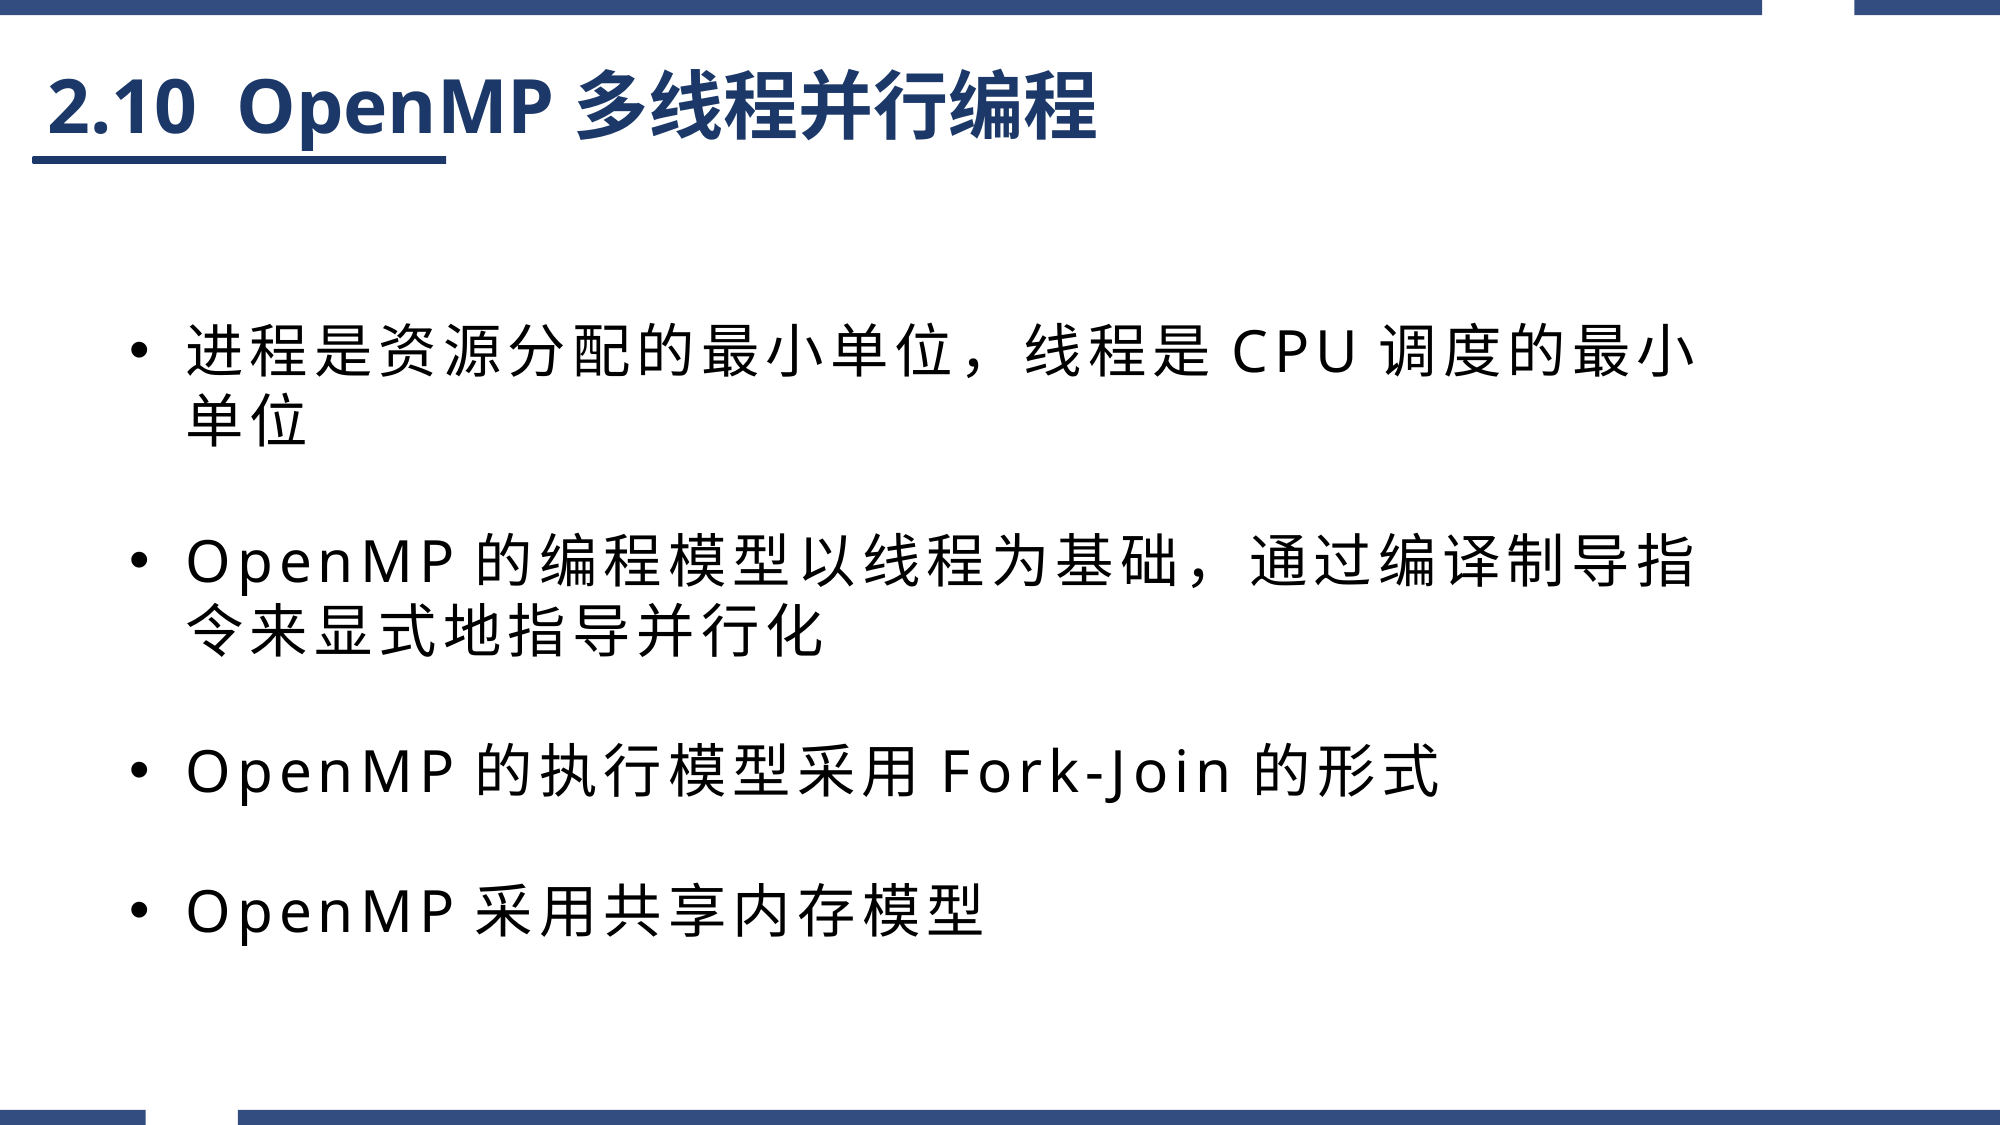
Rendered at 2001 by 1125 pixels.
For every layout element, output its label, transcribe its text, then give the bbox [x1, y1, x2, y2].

text_box 进程是资源分配的最小单位，线程是CPU调度的最小单位 OpenMP的编程模型以线程为基础，通过编译制导指令来显式地指导并行化 OpenMP的执行模型采用Fork-Join的形式 OpenMP采用共享内存模型 [114, 306, 1778, 952]
title 2.10 OpenMP多线程并行编程 [32, 67, 1217, 152]
